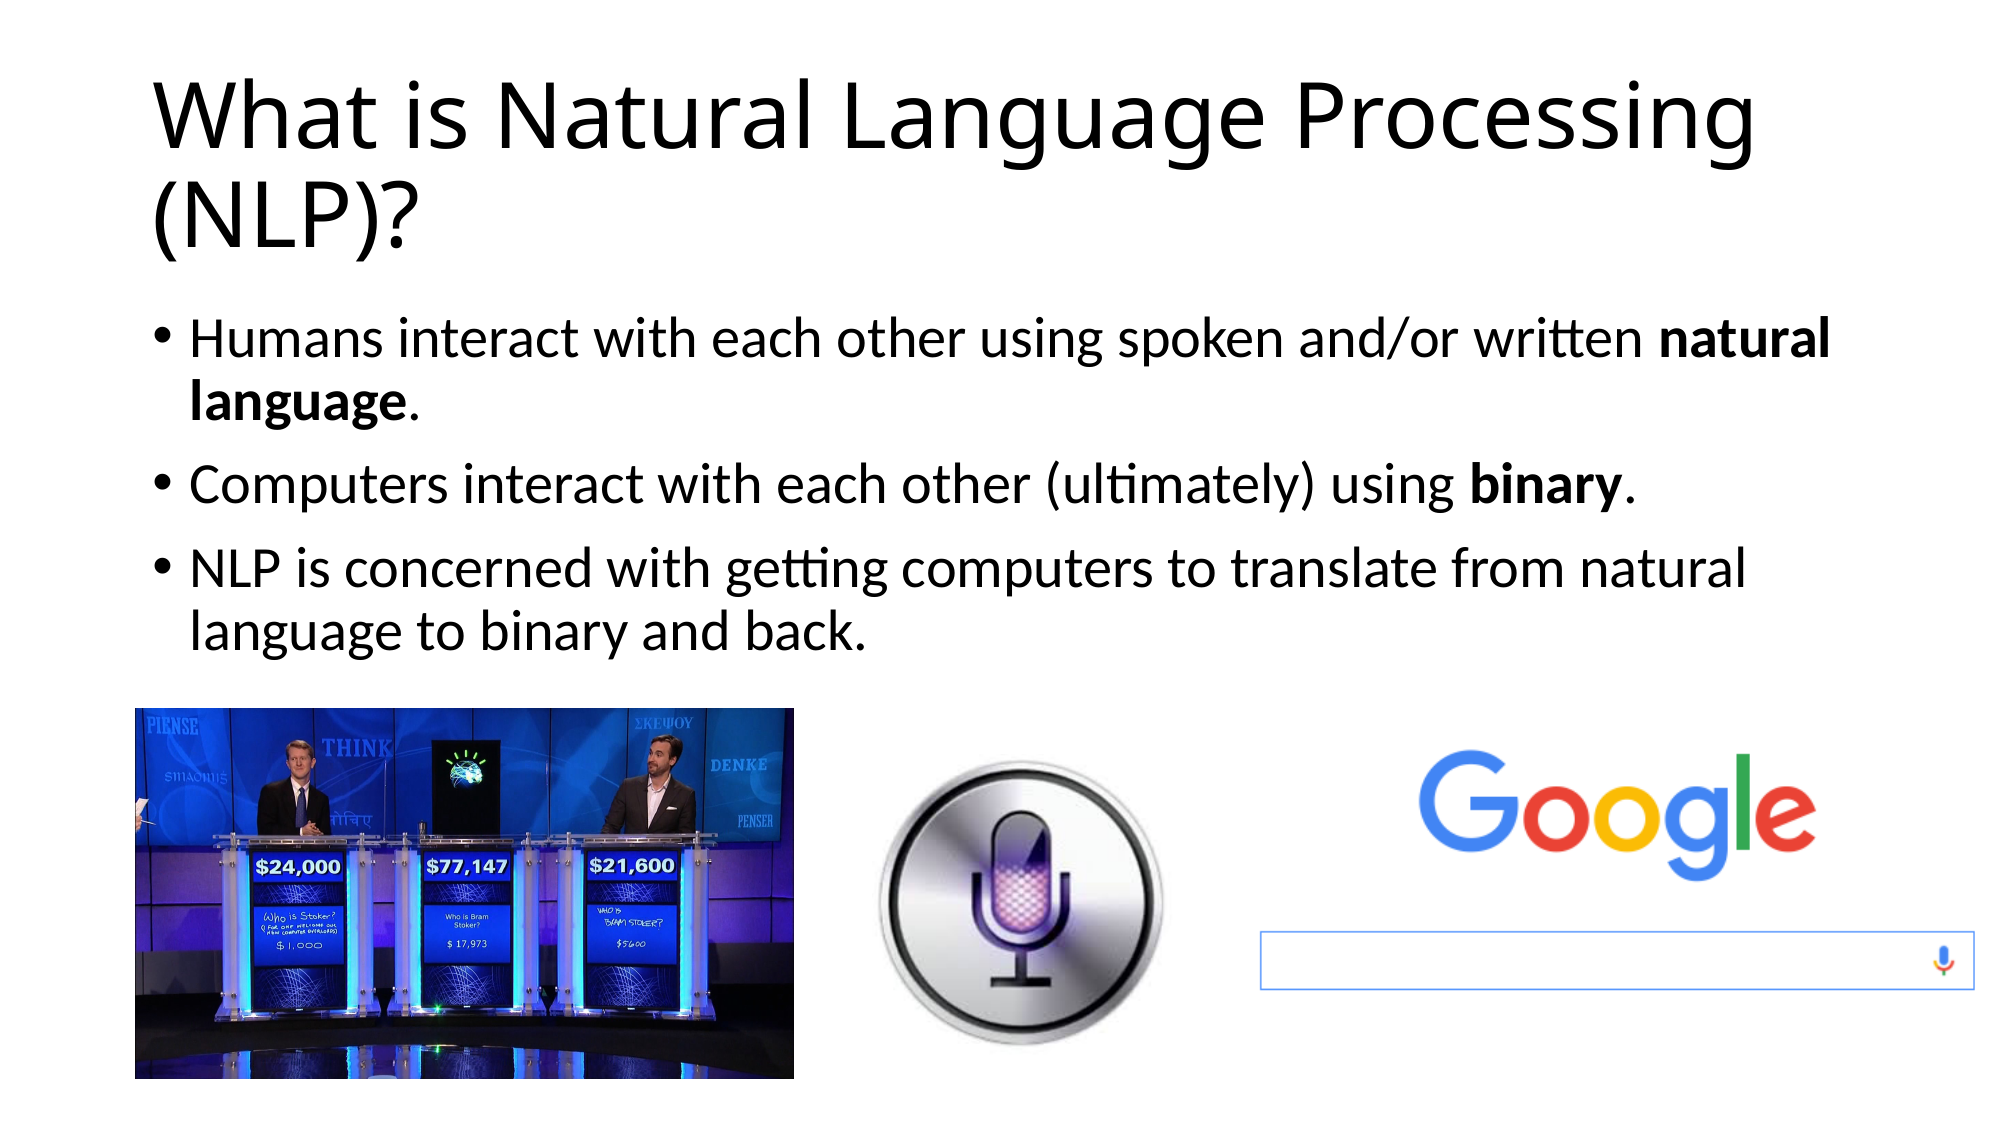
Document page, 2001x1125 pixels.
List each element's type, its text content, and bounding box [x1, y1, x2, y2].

title What is Natural Language Processing (NLP)? [137, 59, 1863, 278]
picture [135, 708, 794, 1079]
picture [872, 754, 1174, 1056]
list Humans interact with each other using spoken and/or written natural language. Computers interact with each other (ultimately) using binary. NLP is concerned with getting computers to translate from natural language to binary and back. [137, 299, 1863, 1014]
picture [1225, 735, 2000, 1014]
